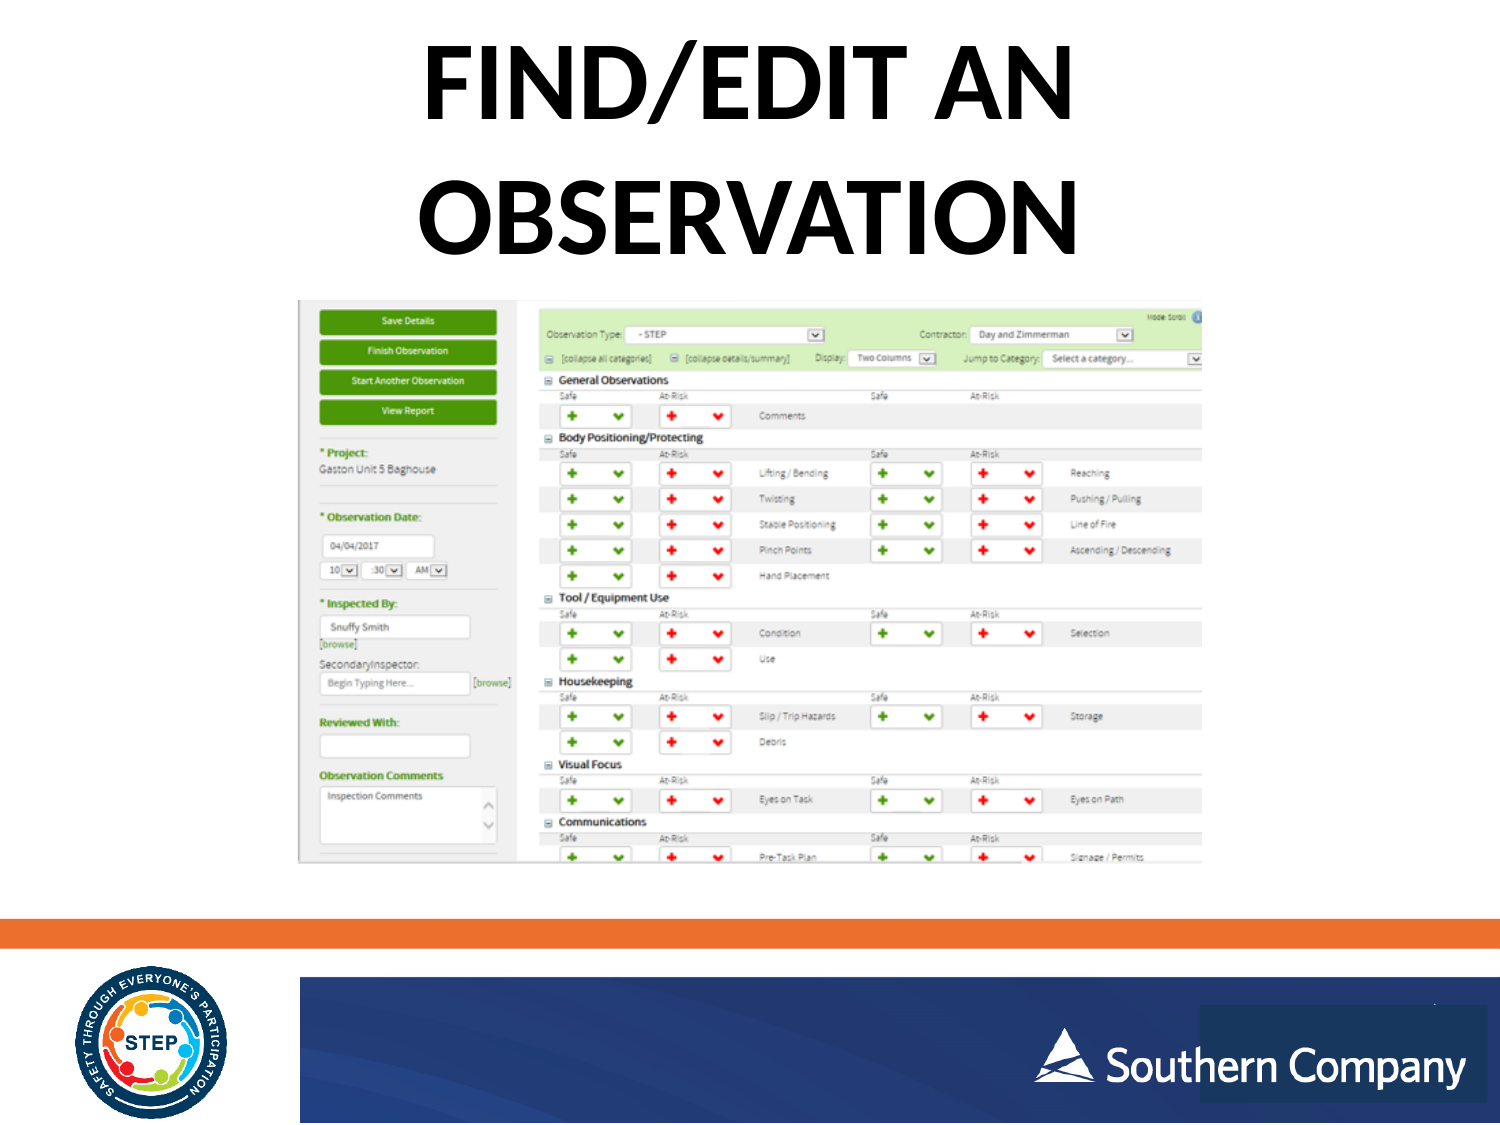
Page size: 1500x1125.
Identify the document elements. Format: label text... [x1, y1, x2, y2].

text_box FIND/EDIT AN OBSERVATION [399, 0, 1100, 285]
picture [0, 0, 1500, 1125]
